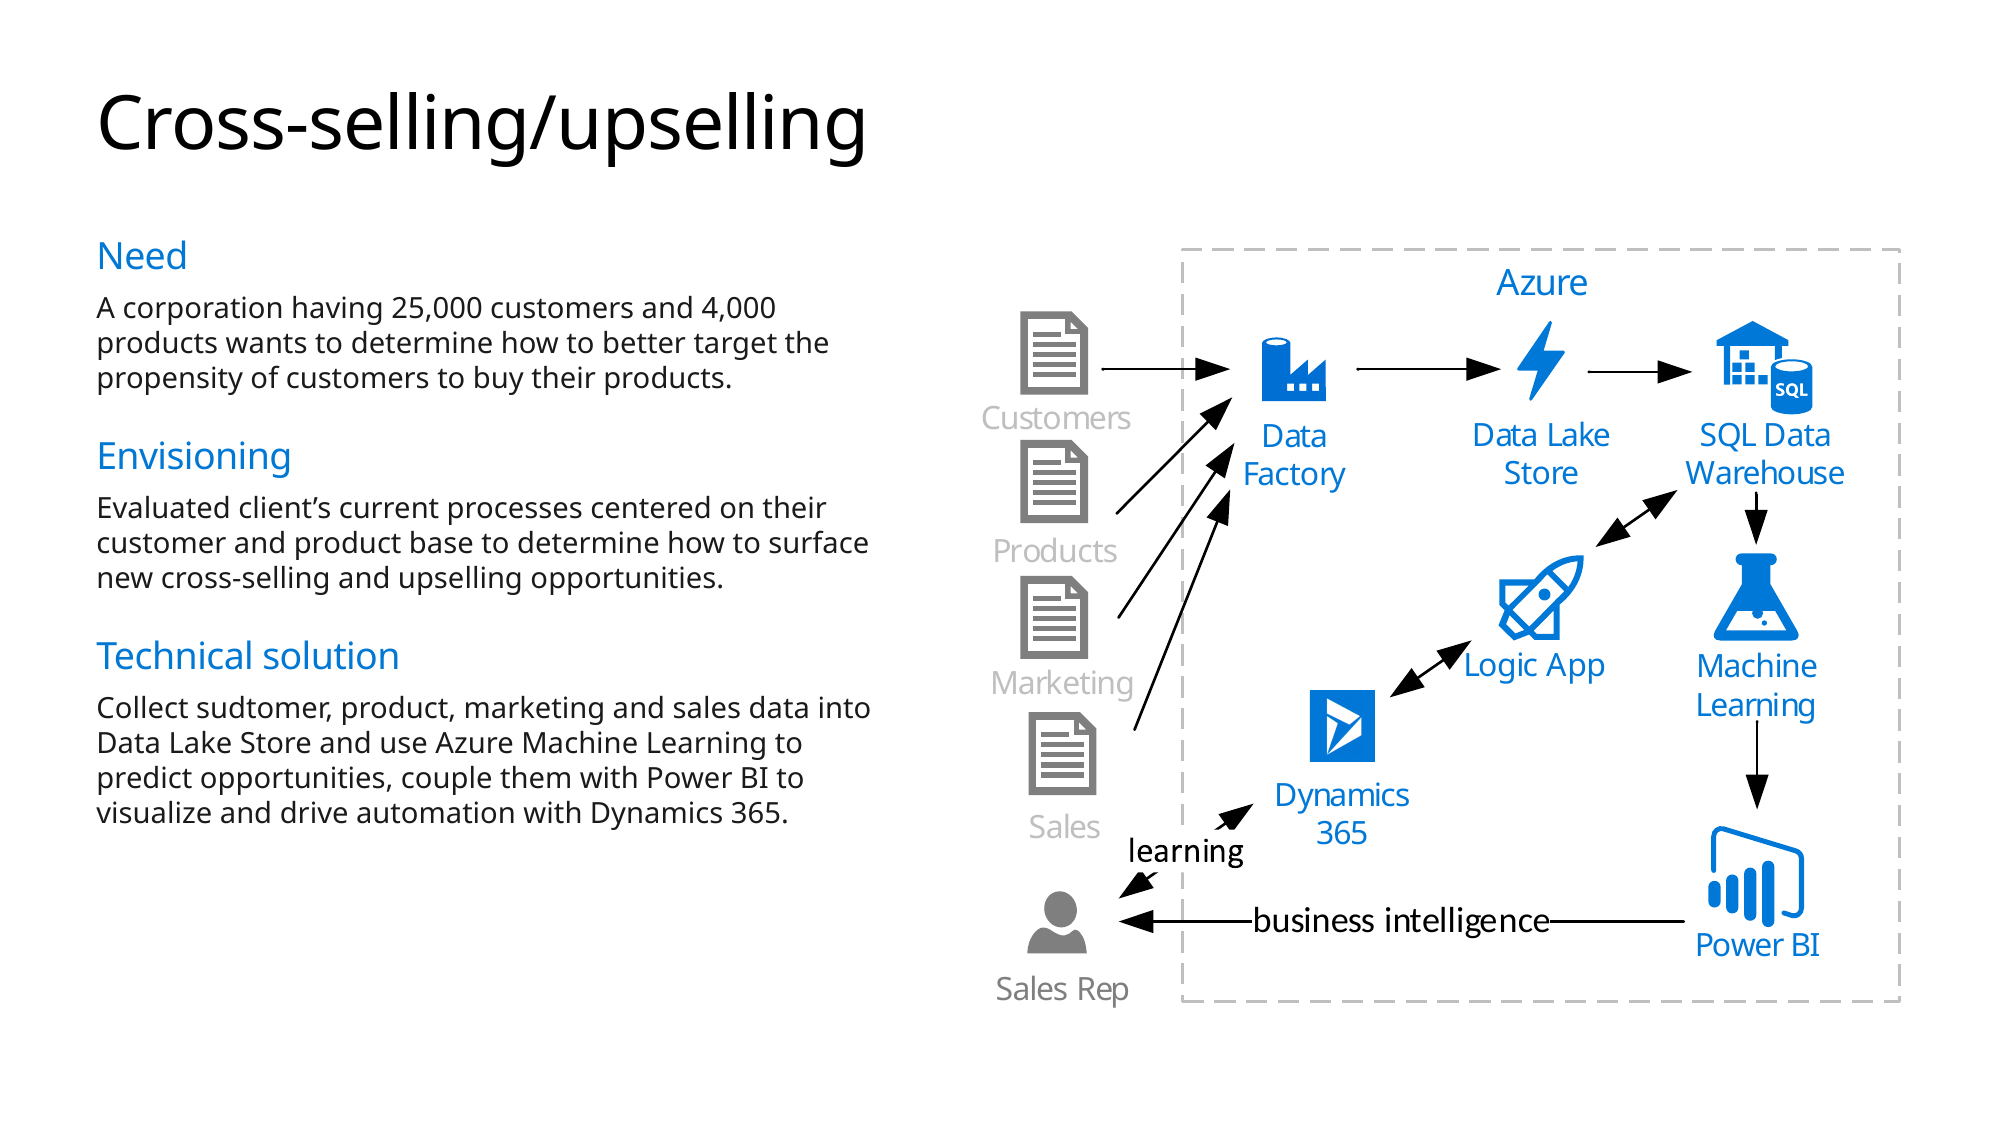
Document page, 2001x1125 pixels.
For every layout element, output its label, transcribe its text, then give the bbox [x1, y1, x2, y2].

title Cross-selling/upselling [96, 75, 1904, 166]
picture [947, 243, 1902, 1026]
text_box Need A corporation having 25,000 customers and 4,000 products wants to determine how to better target the propensity of customers to buy their products. Envisioning Evaluated client’s current processes centered on their customer and product base to determine how to surface new cross-selling and upselling opportunities. Technical solution Collect sudtomer, product, marketing and sales data into Data Lake Store and use Azure Machine Learning to predict opportunities, couple them with Power BI to visualize and drive automation with Dynamics 365. [96, 232, 895, 756]
